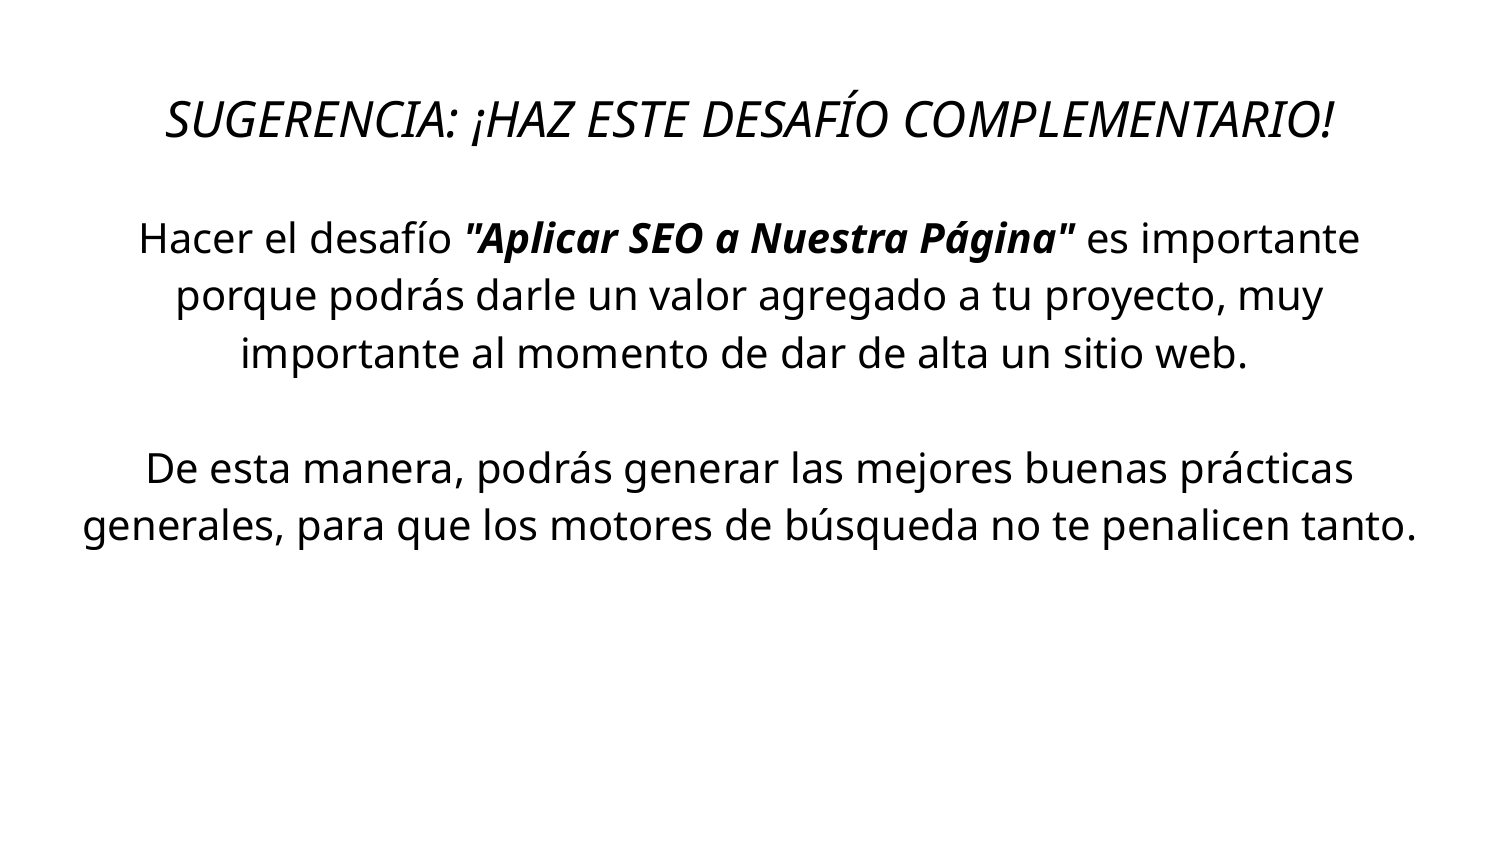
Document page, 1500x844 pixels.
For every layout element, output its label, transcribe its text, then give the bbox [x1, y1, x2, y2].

list Hacer el desafío "Aplicar SEO a Nuestra Página" es importante porque podrás darle un valor agregado a tu proyecto, muy importante al momento de dar de alta un sitio web. De esta manera, podrás generar las mejores buenas prácticas generales, para que los motores de búsqueda no te penalicen tanto. [51, 189, 1449, 750]
title SUGERENCIA: ¡HAZ ESTE DESAFÍO COMPLEMENTARIO! [51, 72, 1449, 167]
